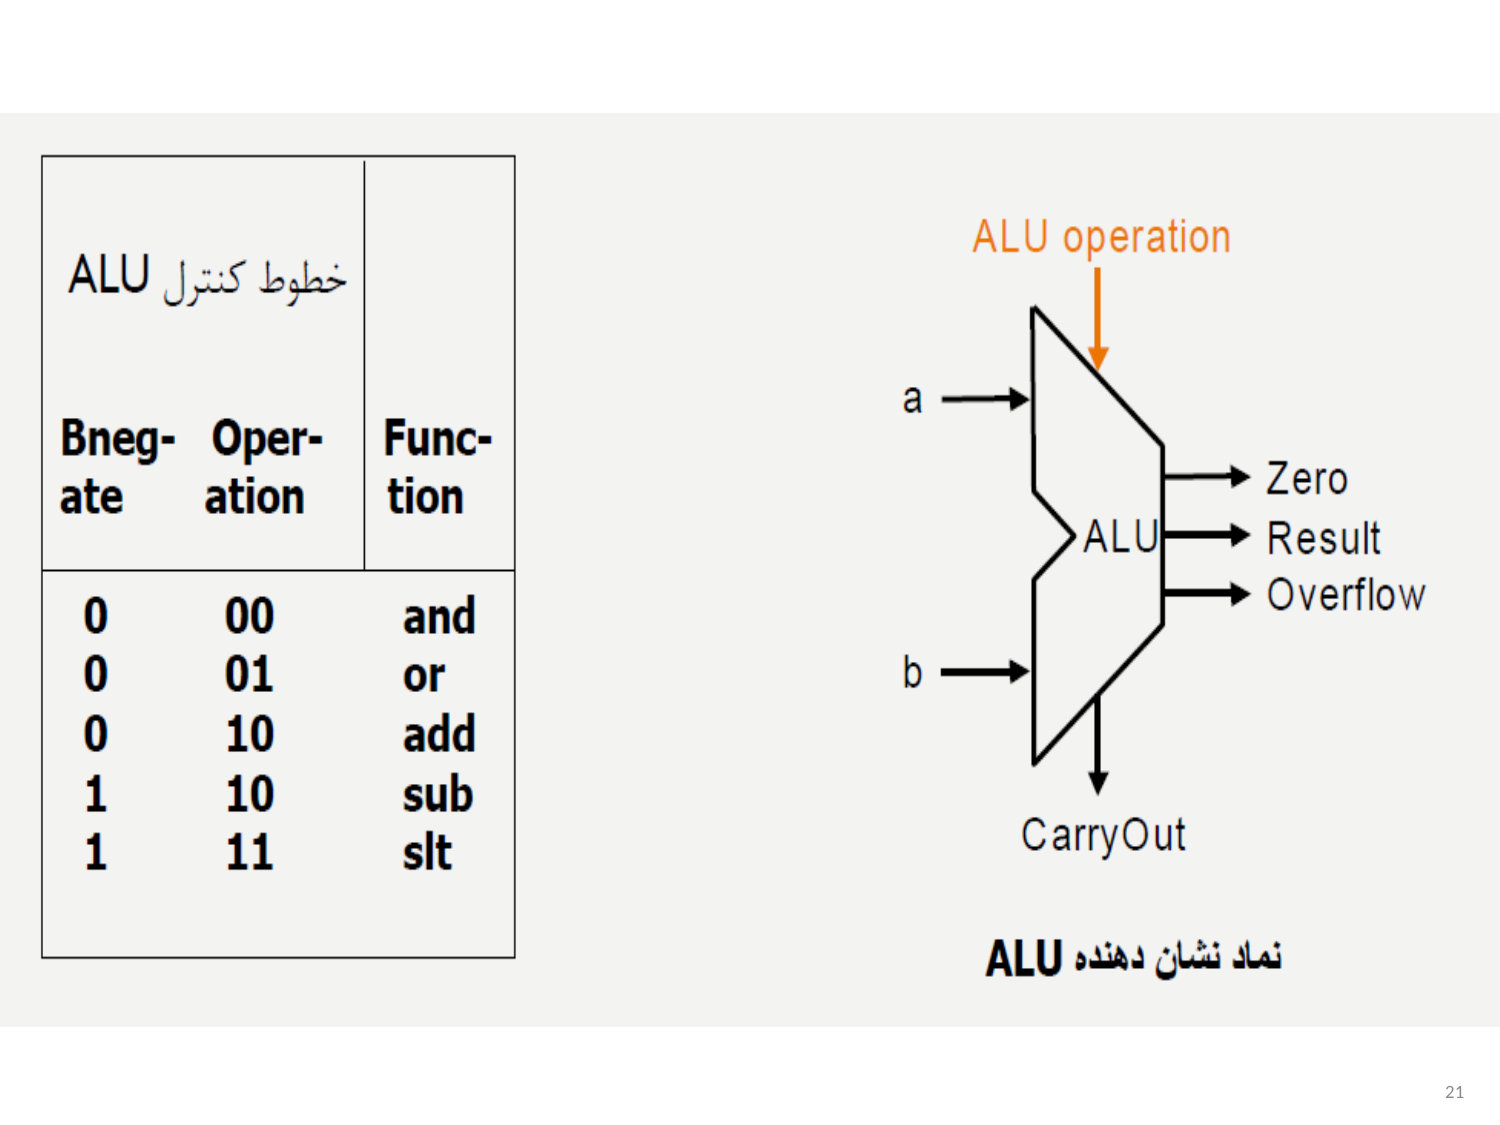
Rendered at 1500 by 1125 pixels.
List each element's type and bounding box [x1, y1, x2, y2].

picture [0, 113, 1500, 1028]
